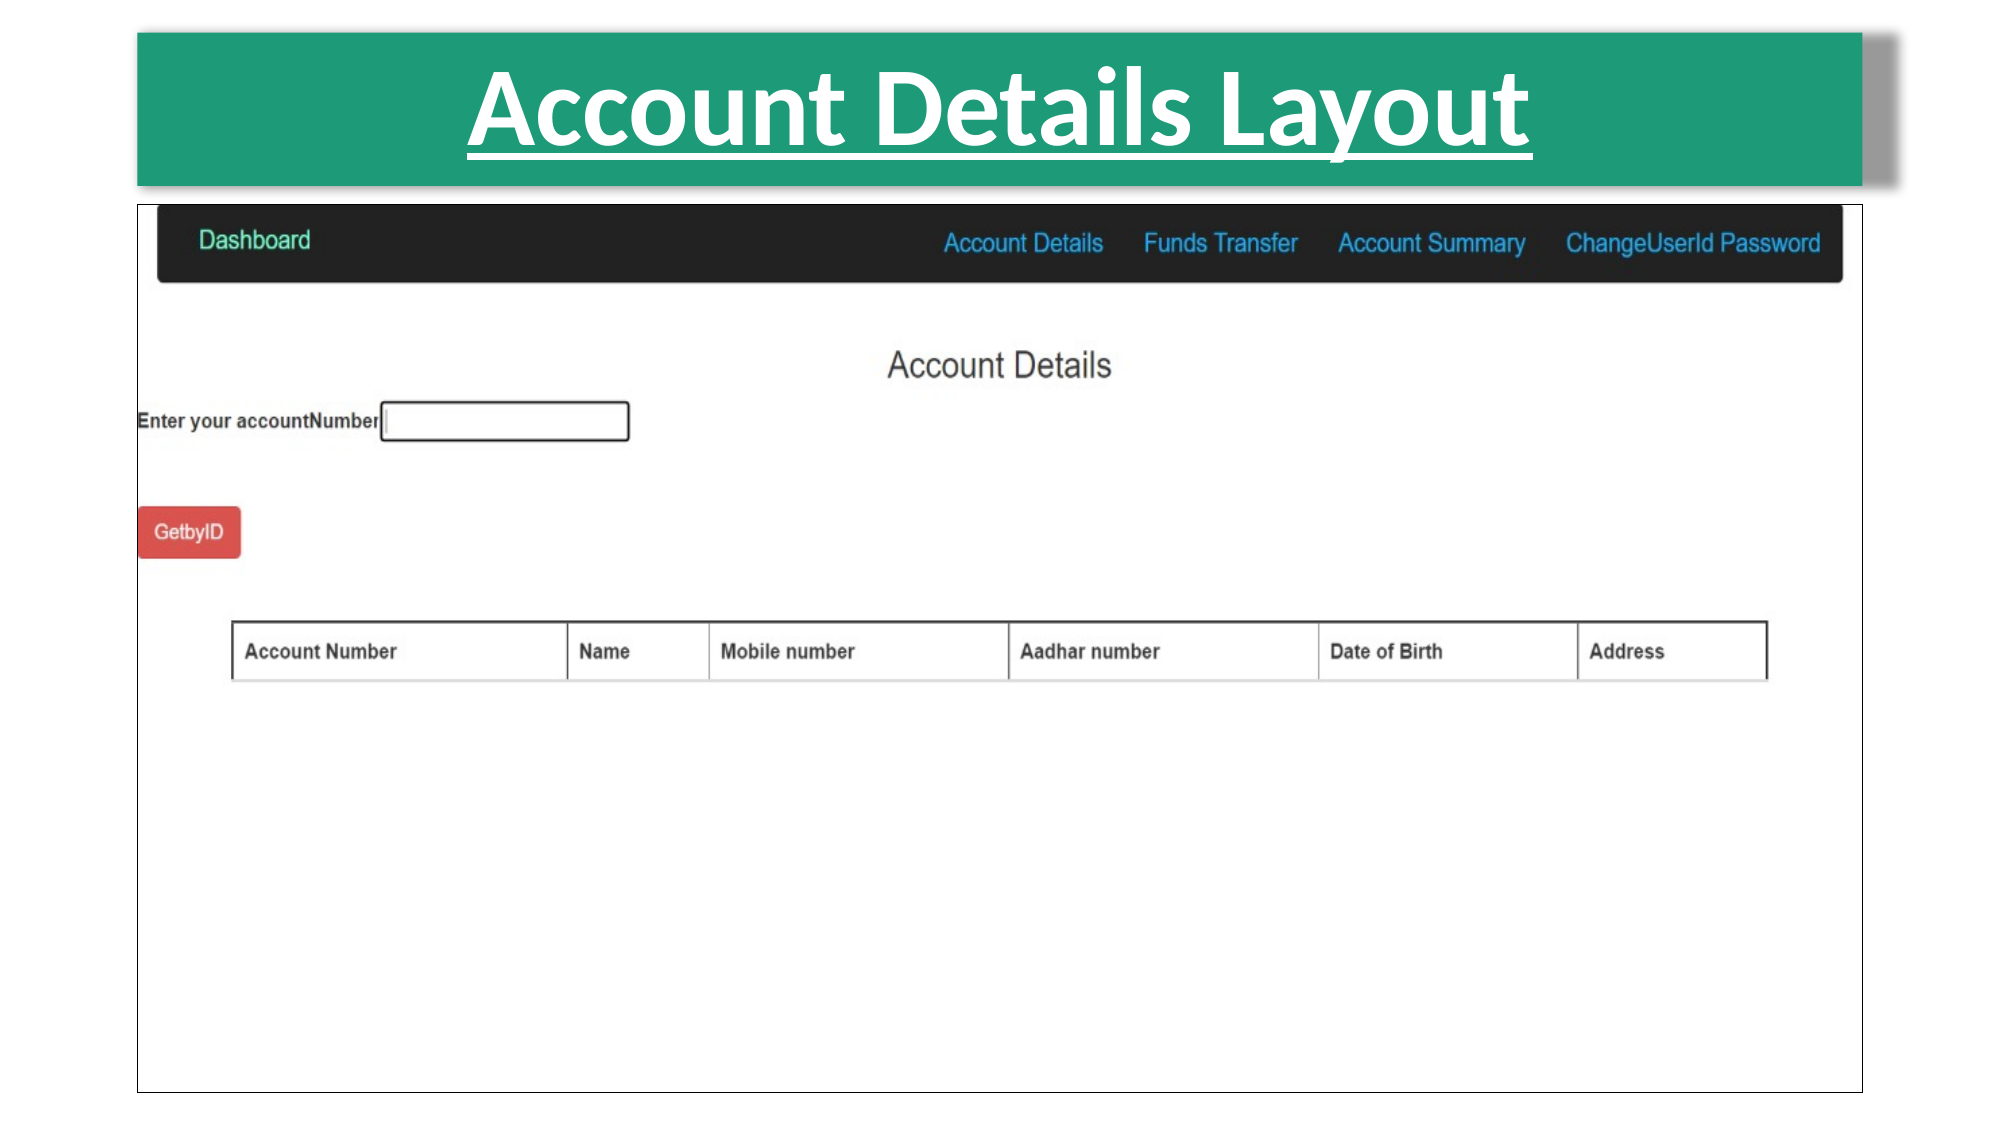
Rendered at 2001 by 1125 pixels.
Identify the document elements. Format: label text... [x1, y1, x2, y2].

title Account Details Layout [137, 32, 1863, 186]
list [137, 204, 1863, 1093]
